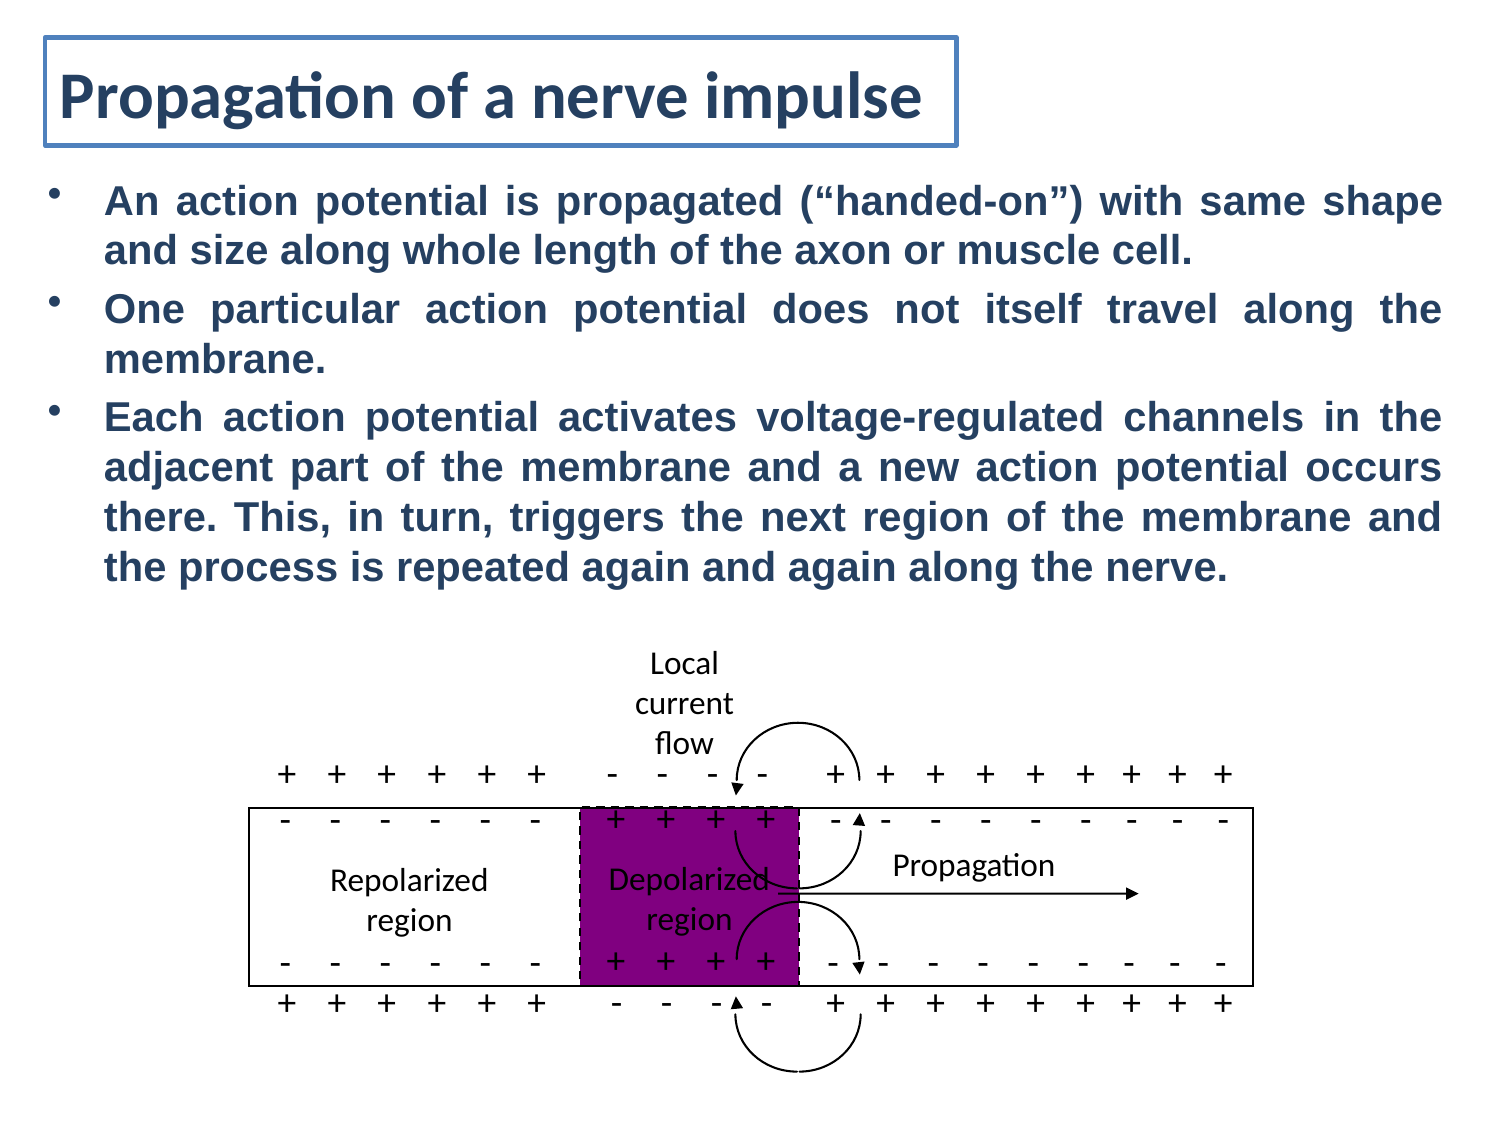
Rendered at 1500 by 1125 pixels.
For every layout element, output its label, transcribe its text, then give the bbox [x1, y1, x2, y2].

text_box An action potential is propagated (“handed-on”) with same shape and size along whole length of the axon or muscle cell. One particular action potential does not itself travel along the membrane. Each action potential activates voltage-regulated channels in the adjacent part of the membrane and a new action potential occurs there. This, in turn, triggers the next region of the membrane and the process is repeated again and again along the nerve. [33, 165, 1458, 621]
text_box Propagation of a nerve impulse [43, 35, 959, 148]
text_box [248, 633, 1254, 1072]
